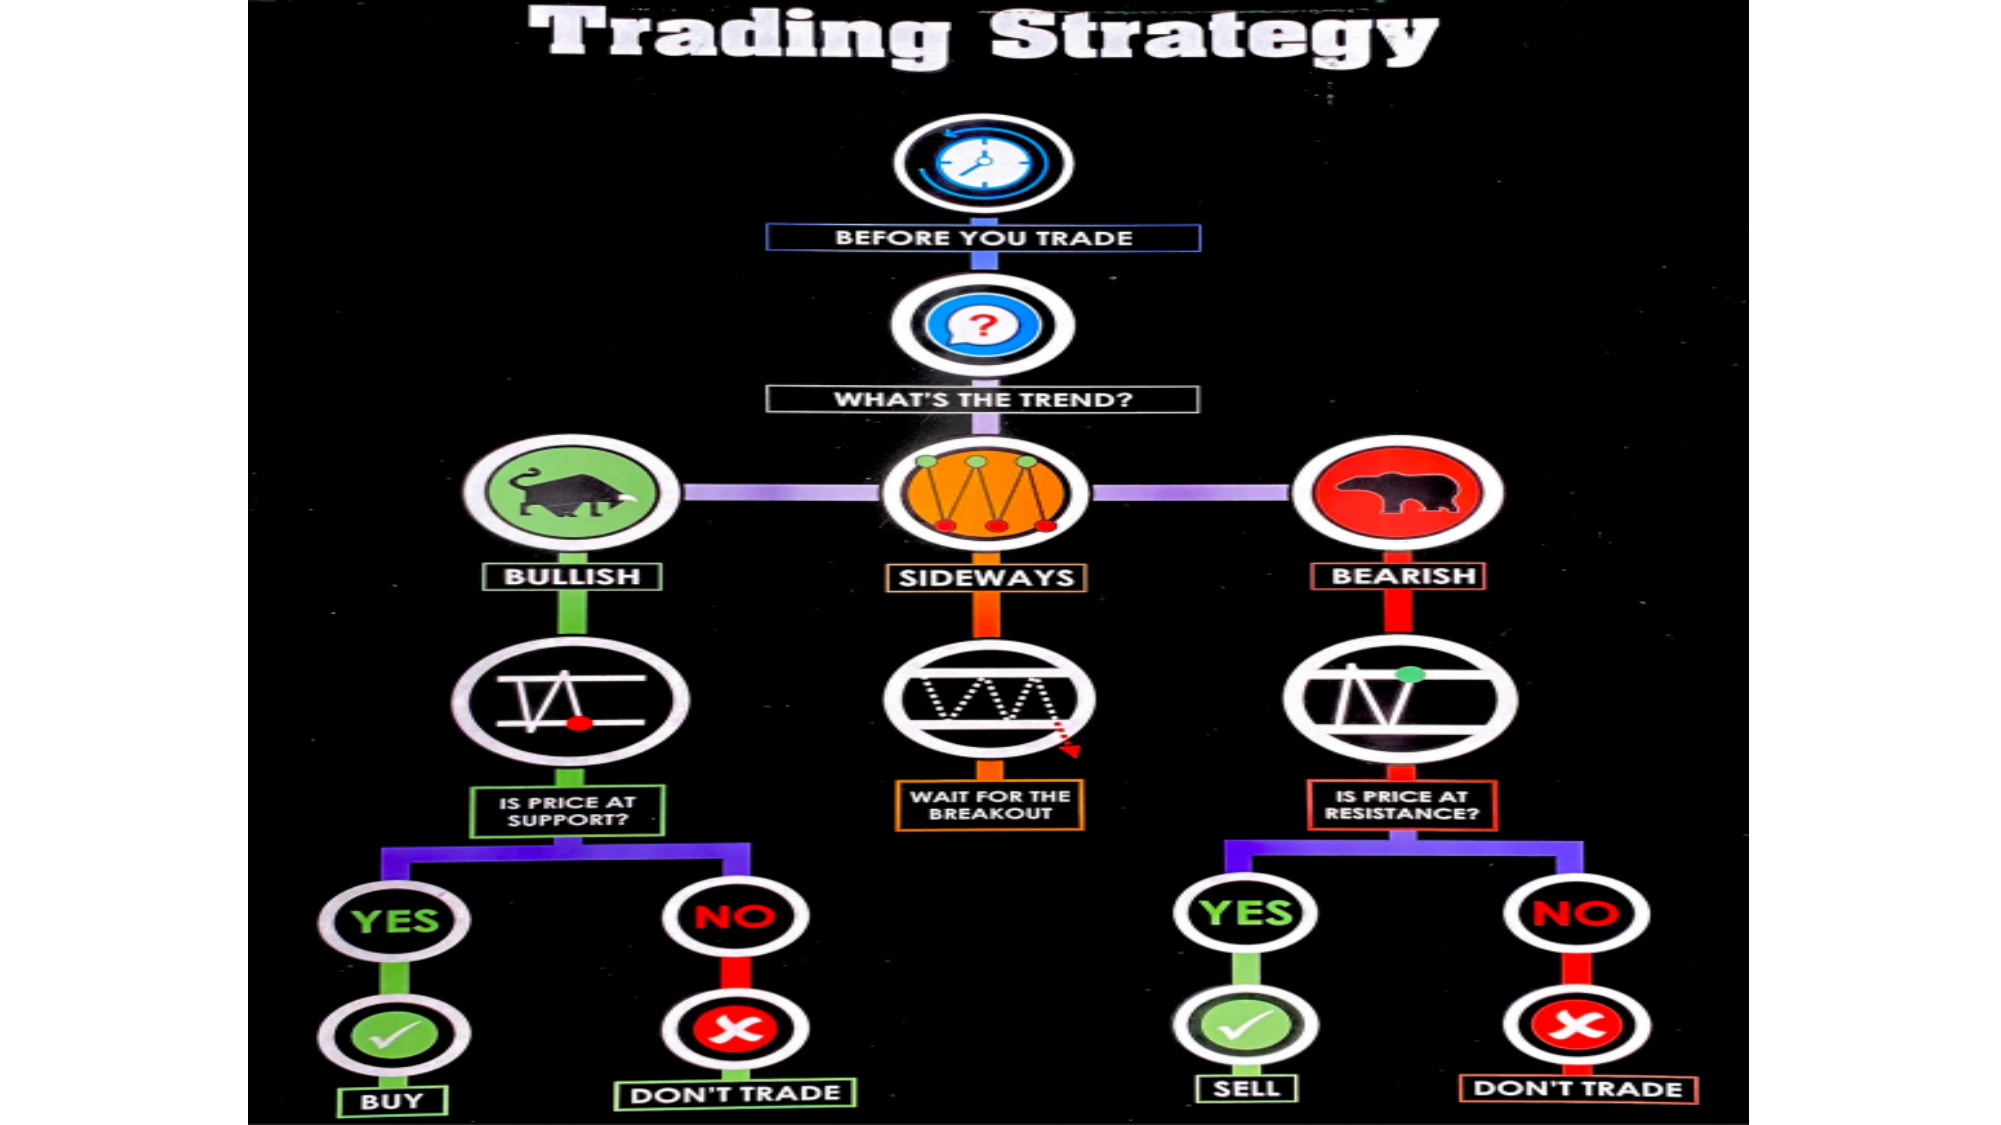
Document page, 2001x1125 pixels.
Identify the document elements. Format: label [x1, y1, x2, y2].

picture [248, 0, 1749, 1125]
